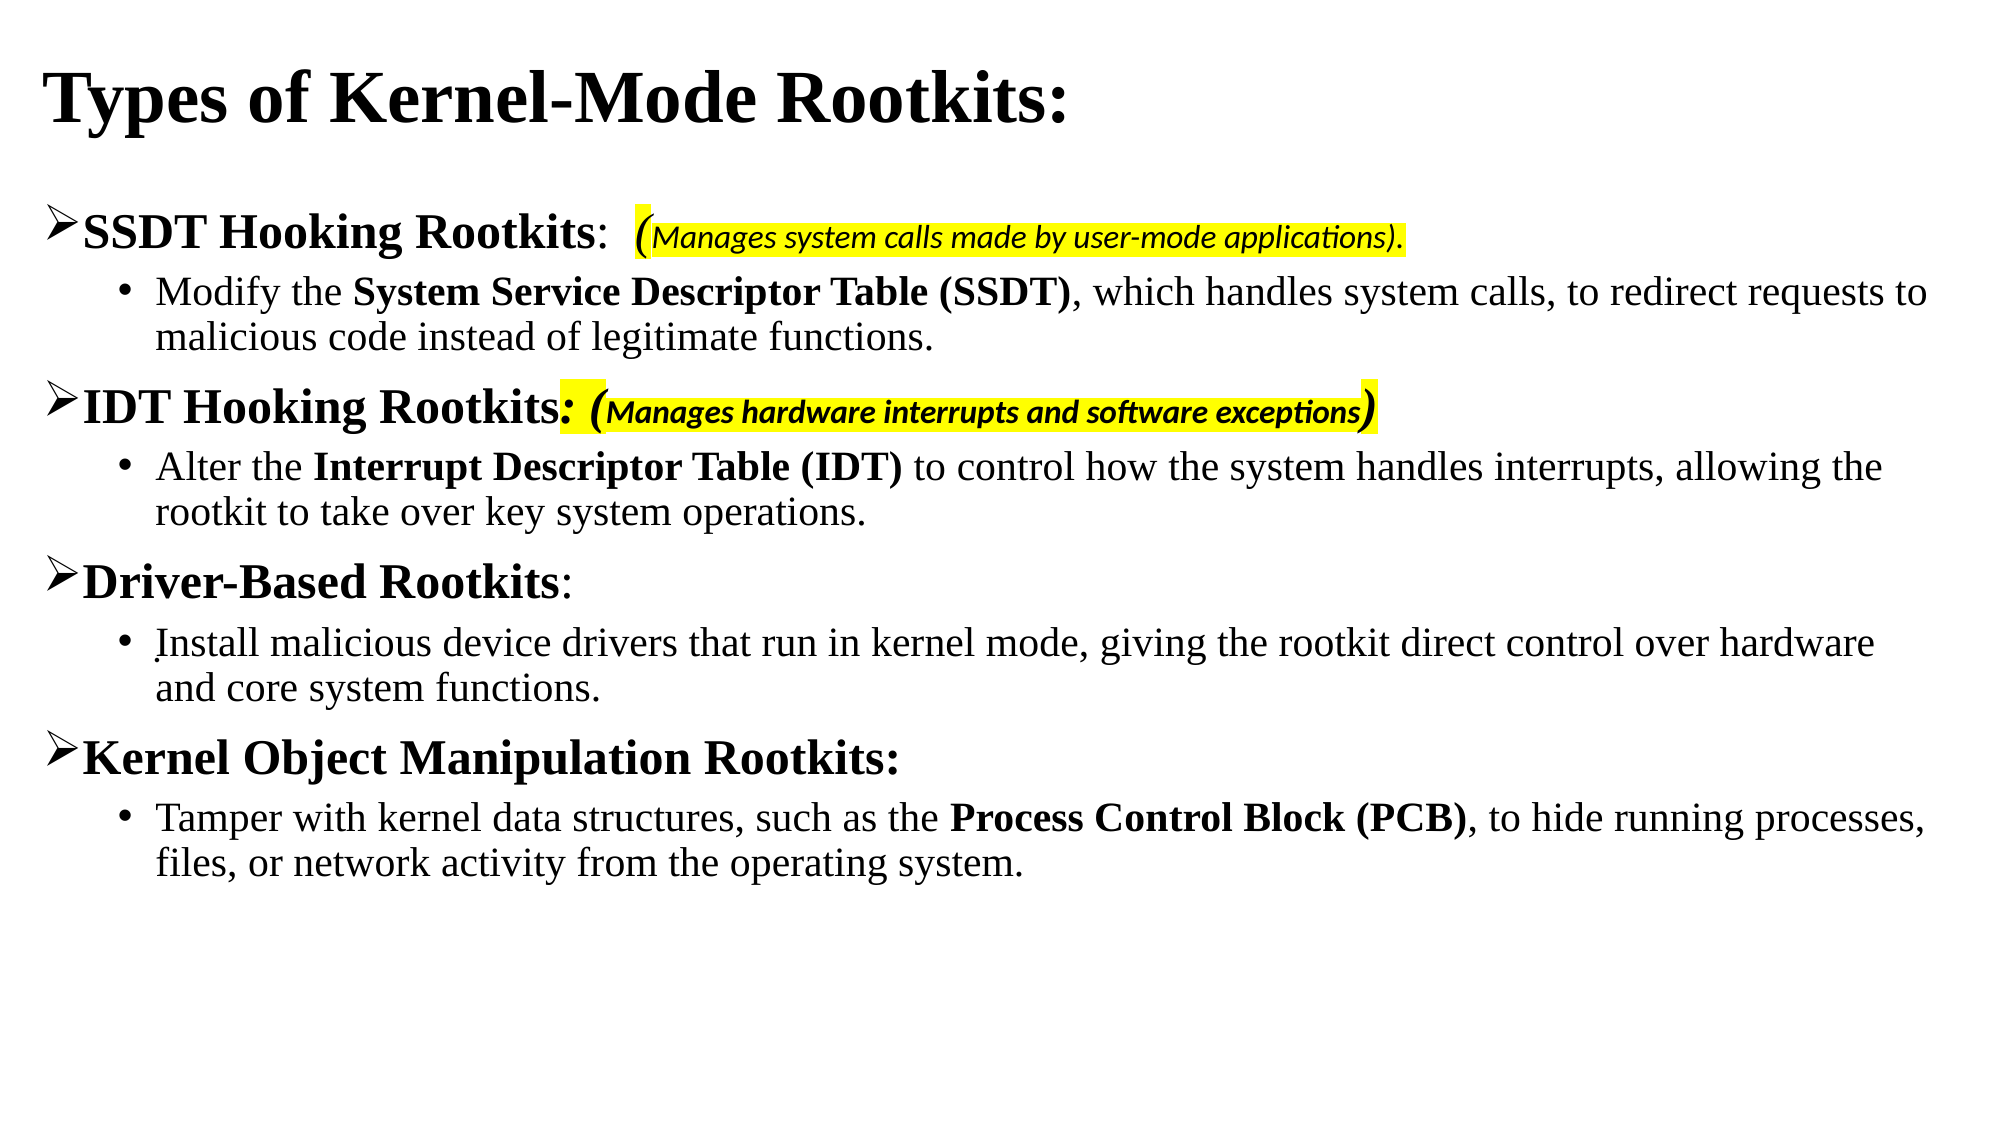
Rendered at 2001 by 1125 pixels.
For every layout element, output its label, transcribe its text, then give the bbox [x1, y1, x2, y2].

table_header . [137, 626, 1862, 679]
list Types of Kernel-Mode Rootkits: SSDT Hooking Rootkits: (Manages system calls made by user-mode applications). Modify the System Service Descriptor Table (SSDT), which handles system calls, to redirect requests to malicious code instead of legitimate functions. IDT Hooking Rootkits: (Manages hardware interrupts and software exceptions) Alter the Interrupt Descriptor Table (IDT) to control how the system handles interrupts, allowing the rootkit to take over key system operations. Driver-Based Rootkits: Install malicious device drivers that run in kernel mode, giving the rootkit direct control over hardware and core system functions. Kernel Object Manipulation Rootkits: Tamper with kernel data structures, such as the Process Control Block (PCB), to hide running processes, files, or network activity from the operating system. [27, 50, 1955, 1056]
